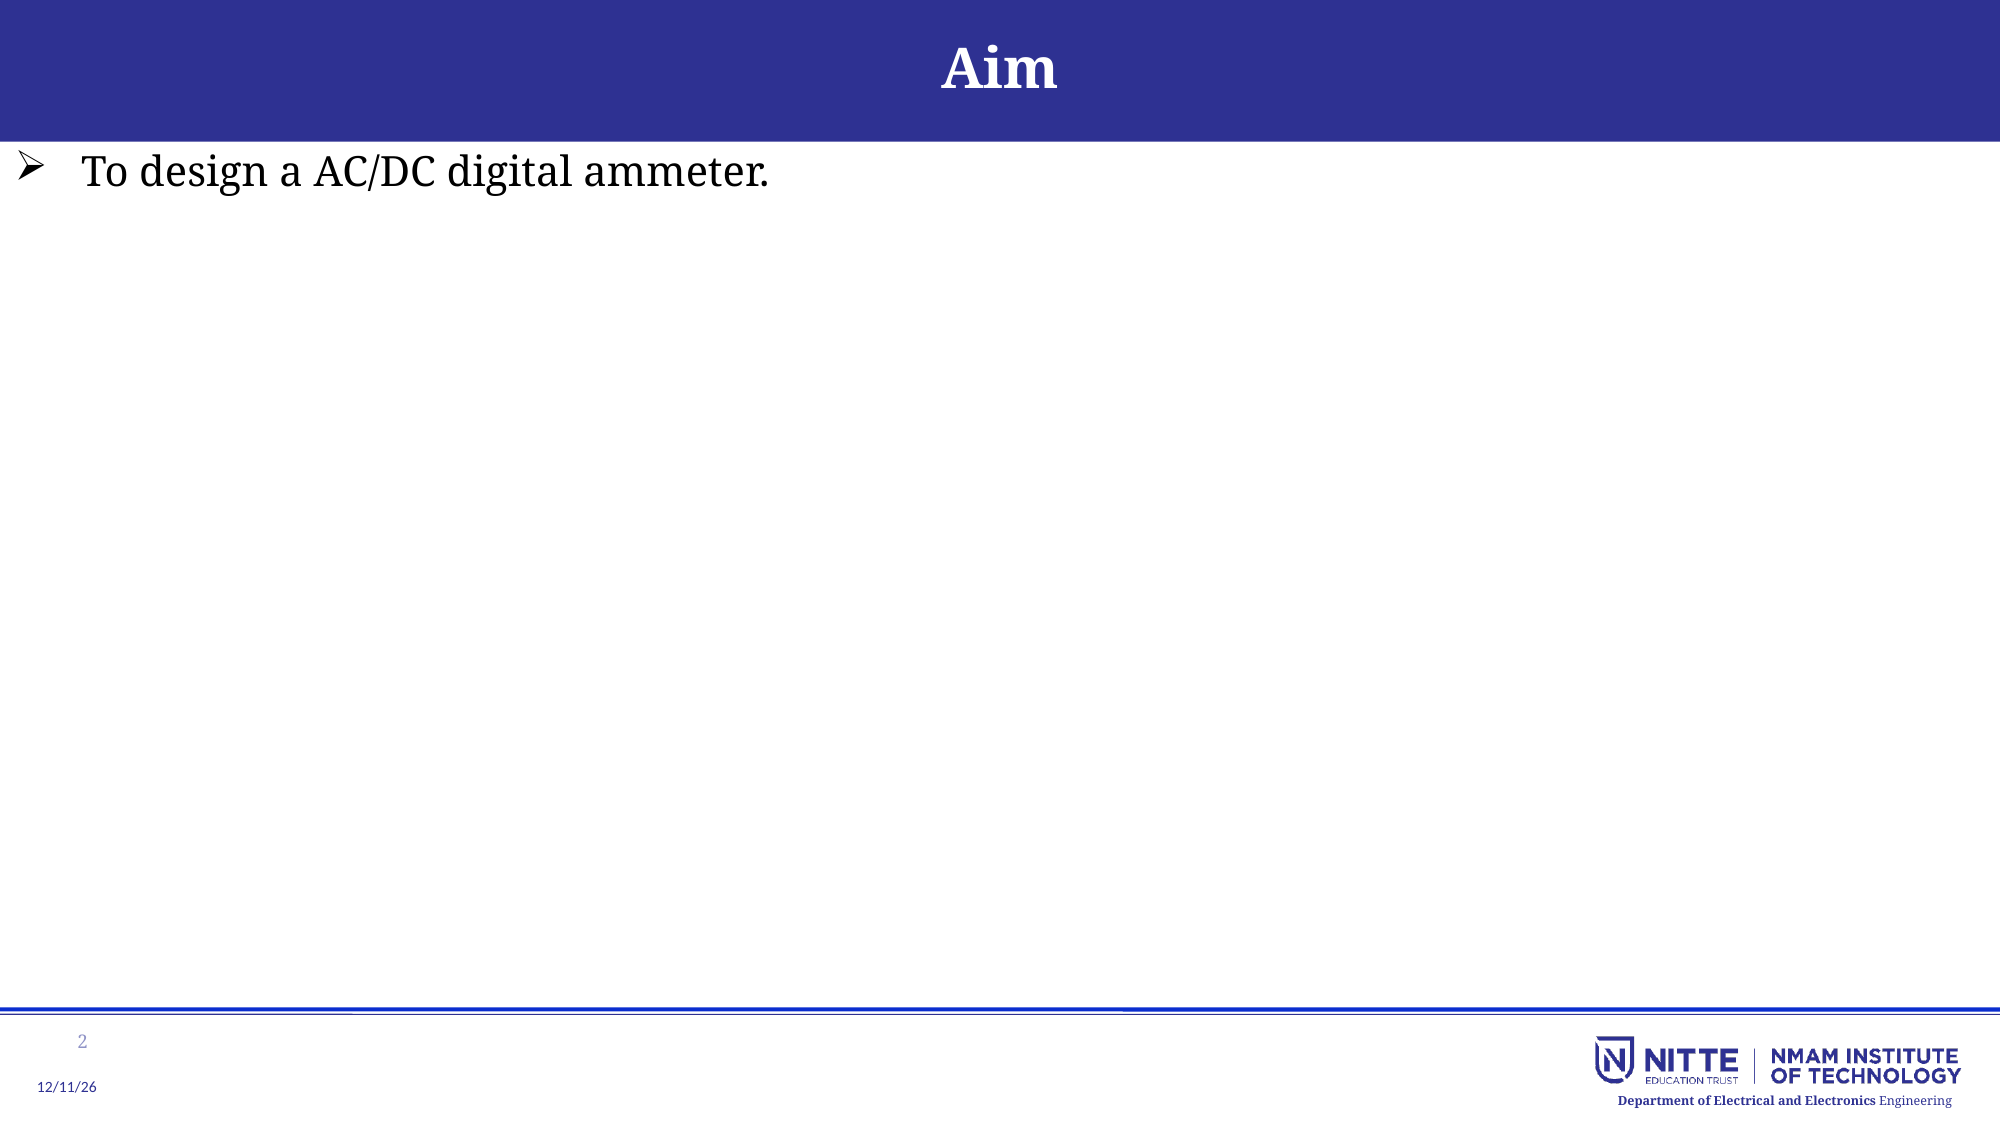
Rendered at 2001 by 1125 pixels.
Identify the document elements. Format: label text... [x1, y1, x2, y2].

title Aim [0, 0, 2000, 142]
picture [1591, 1032, 1963, 1086]
list To design a AC/DC digital ammeter. [0, 143, 2000, 998]
